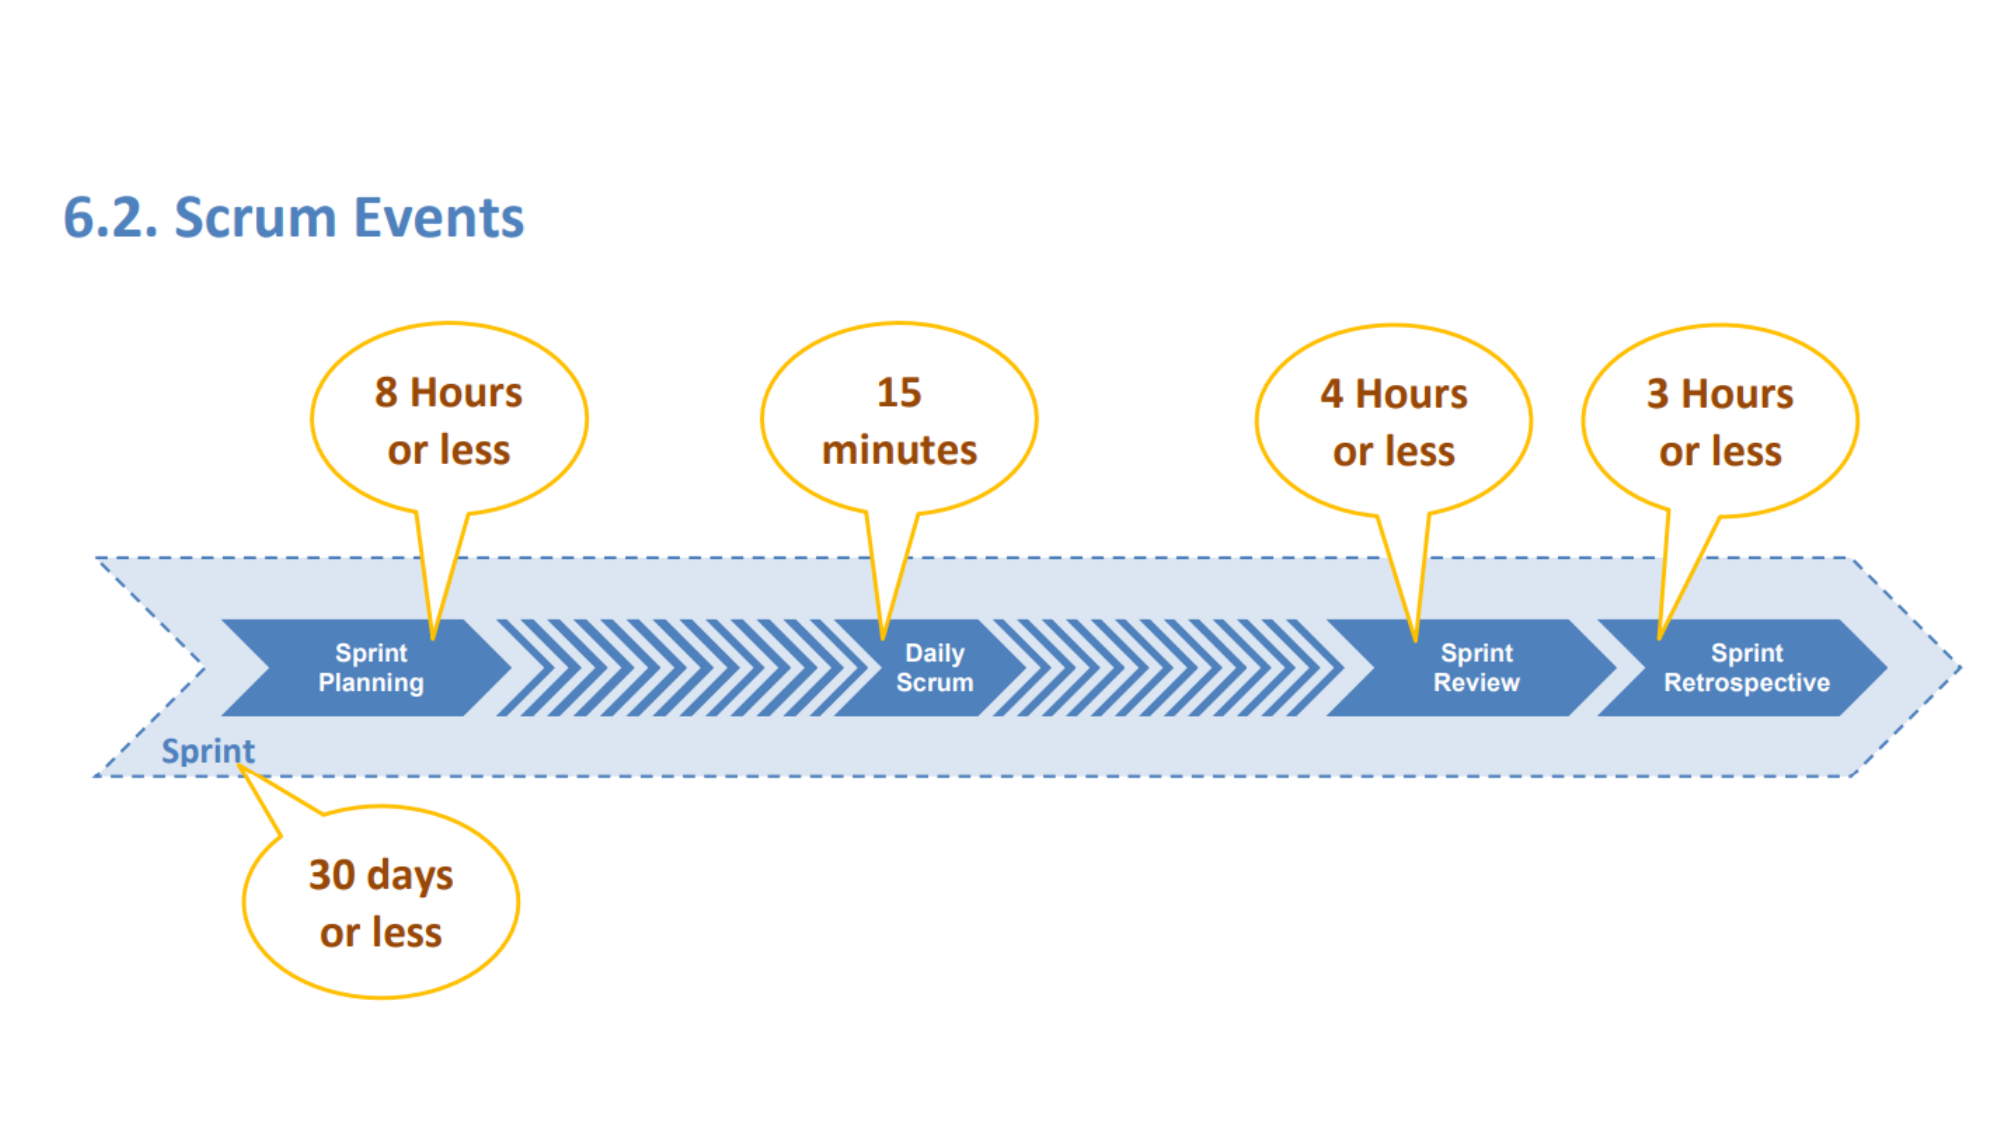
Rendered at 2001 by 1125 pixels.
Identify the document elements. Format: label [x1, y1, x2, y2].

list [21, 168, 1986, 1029]
